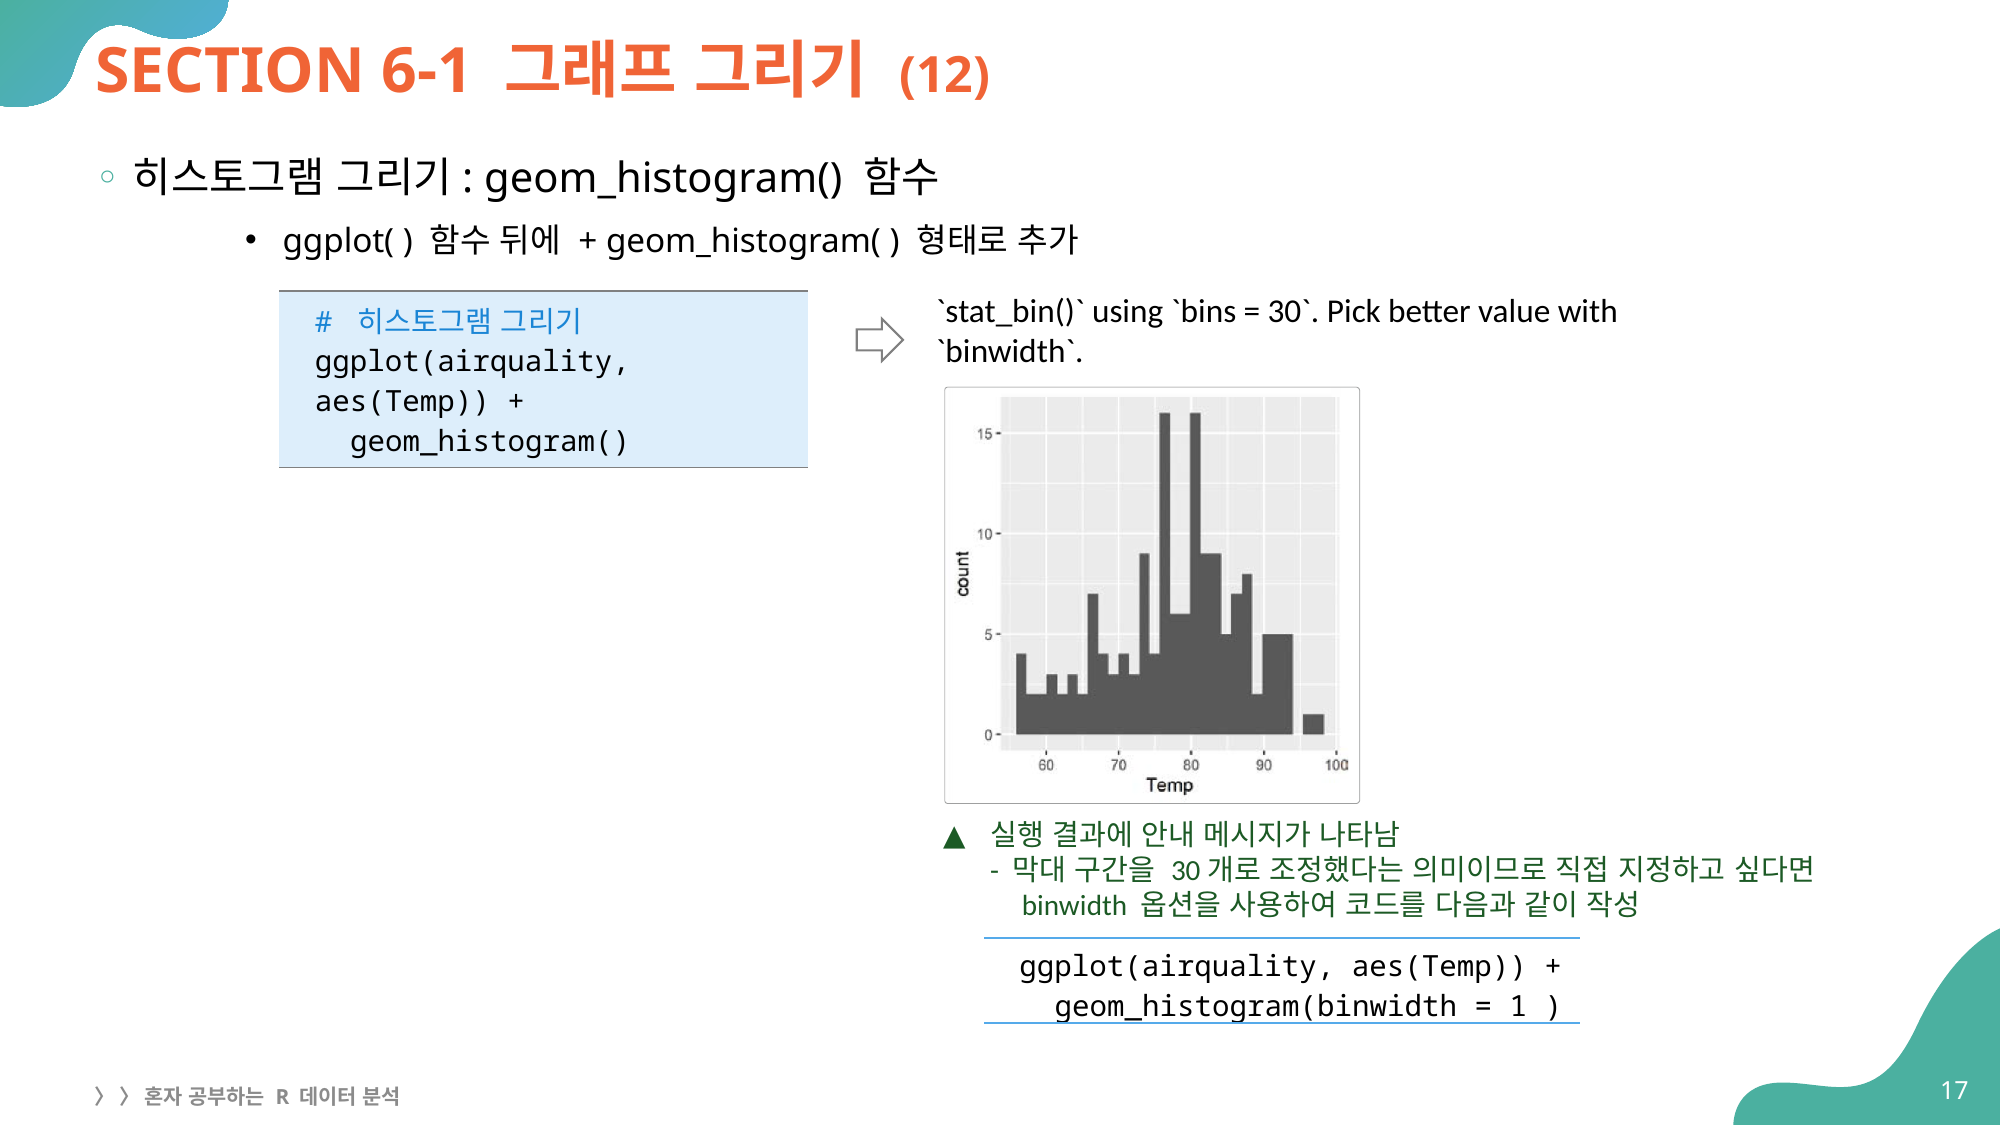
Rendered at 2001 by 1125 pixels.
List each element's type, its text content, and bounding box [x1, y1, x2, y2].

text_box [855, 316, 905, 364]
table_header ggplot(airquality, aes(Temp)) + geom_histogram(binwidth = 1 ) [984, 939, 1580, 1022]
text_box 실행 결과에 안내 메시지가 나타남 - 막대 구간을 30개로 조정했다는 의미이므로 직접 지정하고 싶다면 binwidth 옵션을 사용하여 코드를 다음과 같이 작성 [928, 809, 1931, 929]
table_header # 히스토그램 그리기 ggplot(airquality, aes(Temp)) + geom_histogram() [279, 292, 808, 467]
picture [939, 381, 1361, 806]
slide_number 17 [1917, 1061, 1984, 1122]
footer 〉 〉 혼자 공부하는 R 데이터 분석 [79, 1078, 755, 1114]
title SECTION 6-1 그래프 그리기 (12) [79, 17, 1931, 128]
text_box `stat_bin()` using `bins = 30`. Pick better value with `binwidth`. [921, 281, 1696, 377]
list 히스토그램 그리기: geom_histogram() 함수 ggplot( ) 함수 뒤에 + geom_histogram( ) 형태로 추가 [79, 133, 1931, 996]
